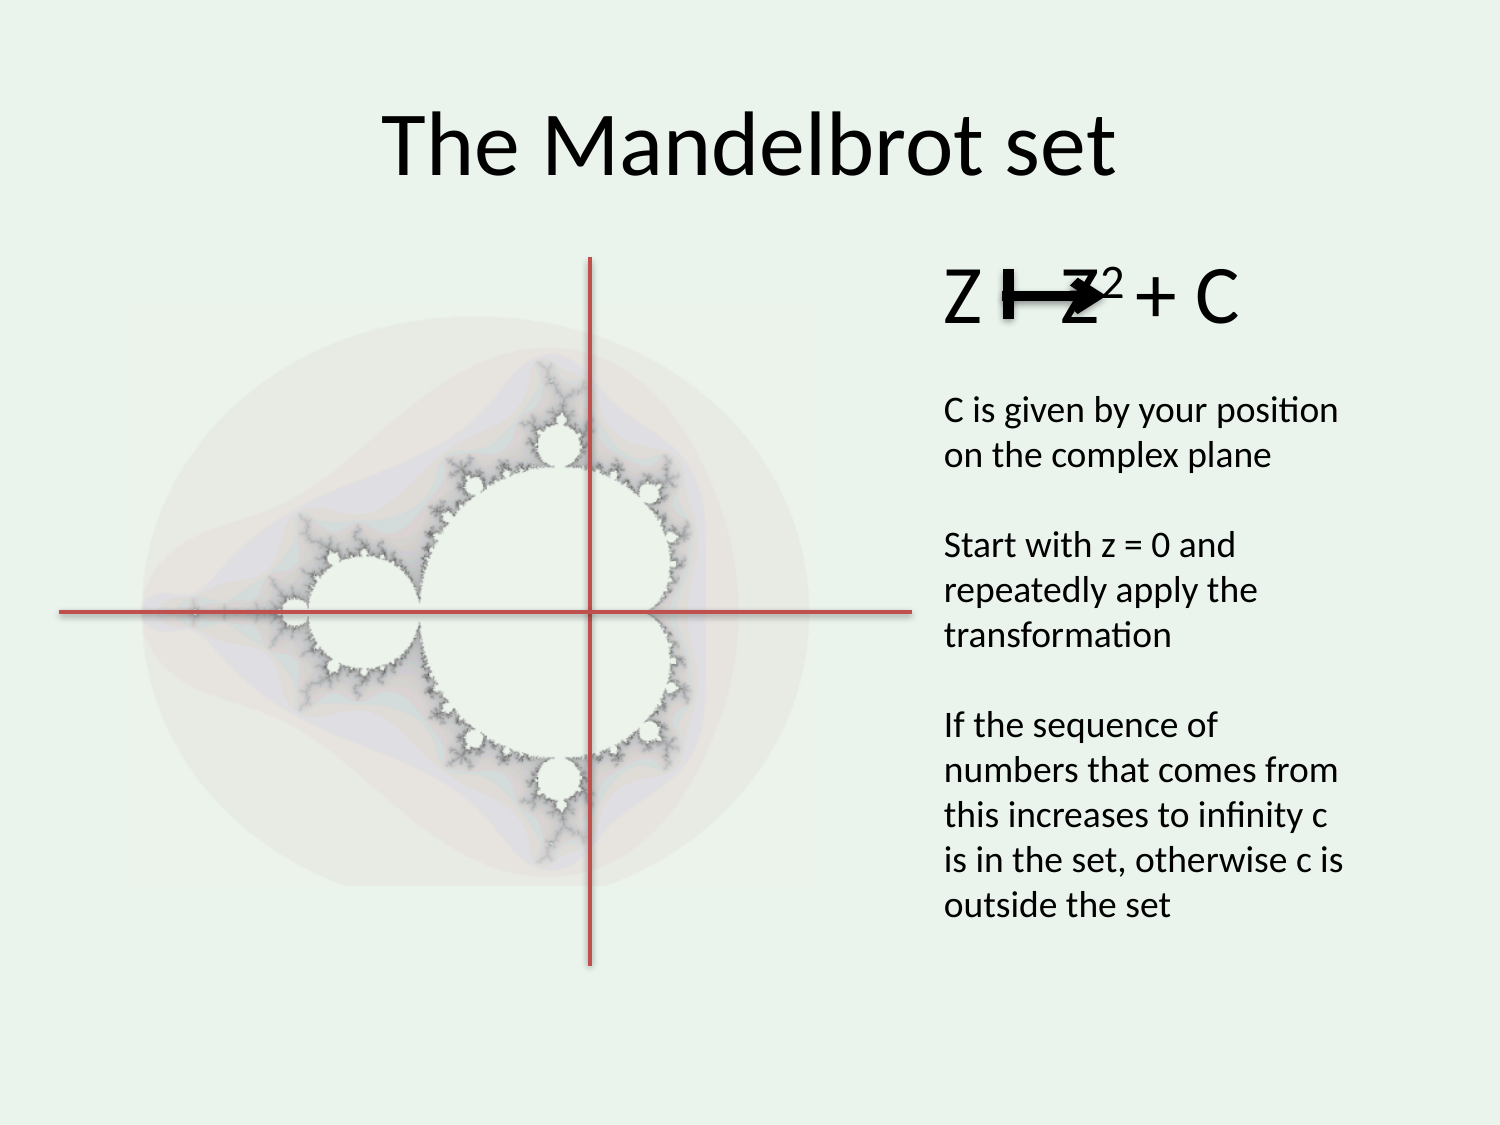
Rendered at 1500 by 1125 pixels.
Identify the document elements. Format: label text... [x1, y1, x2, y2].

title The Mandelbrot set [75, 45, 1425, 233]
picture [125, 612, 589, 887]
picture [591, 612, 817, 887]
text_box Z Z2 + C C is given by your position on the complex plane Start with z = 0 and repeatedly apply the transformation If the sequence of numbers that comes from this increases to infinity c is in the set, otherwise c is outside the set [929, 232, 1371, 933]
picture [591, 305, 817, 611]
picture [125, 305, 589, 611]
